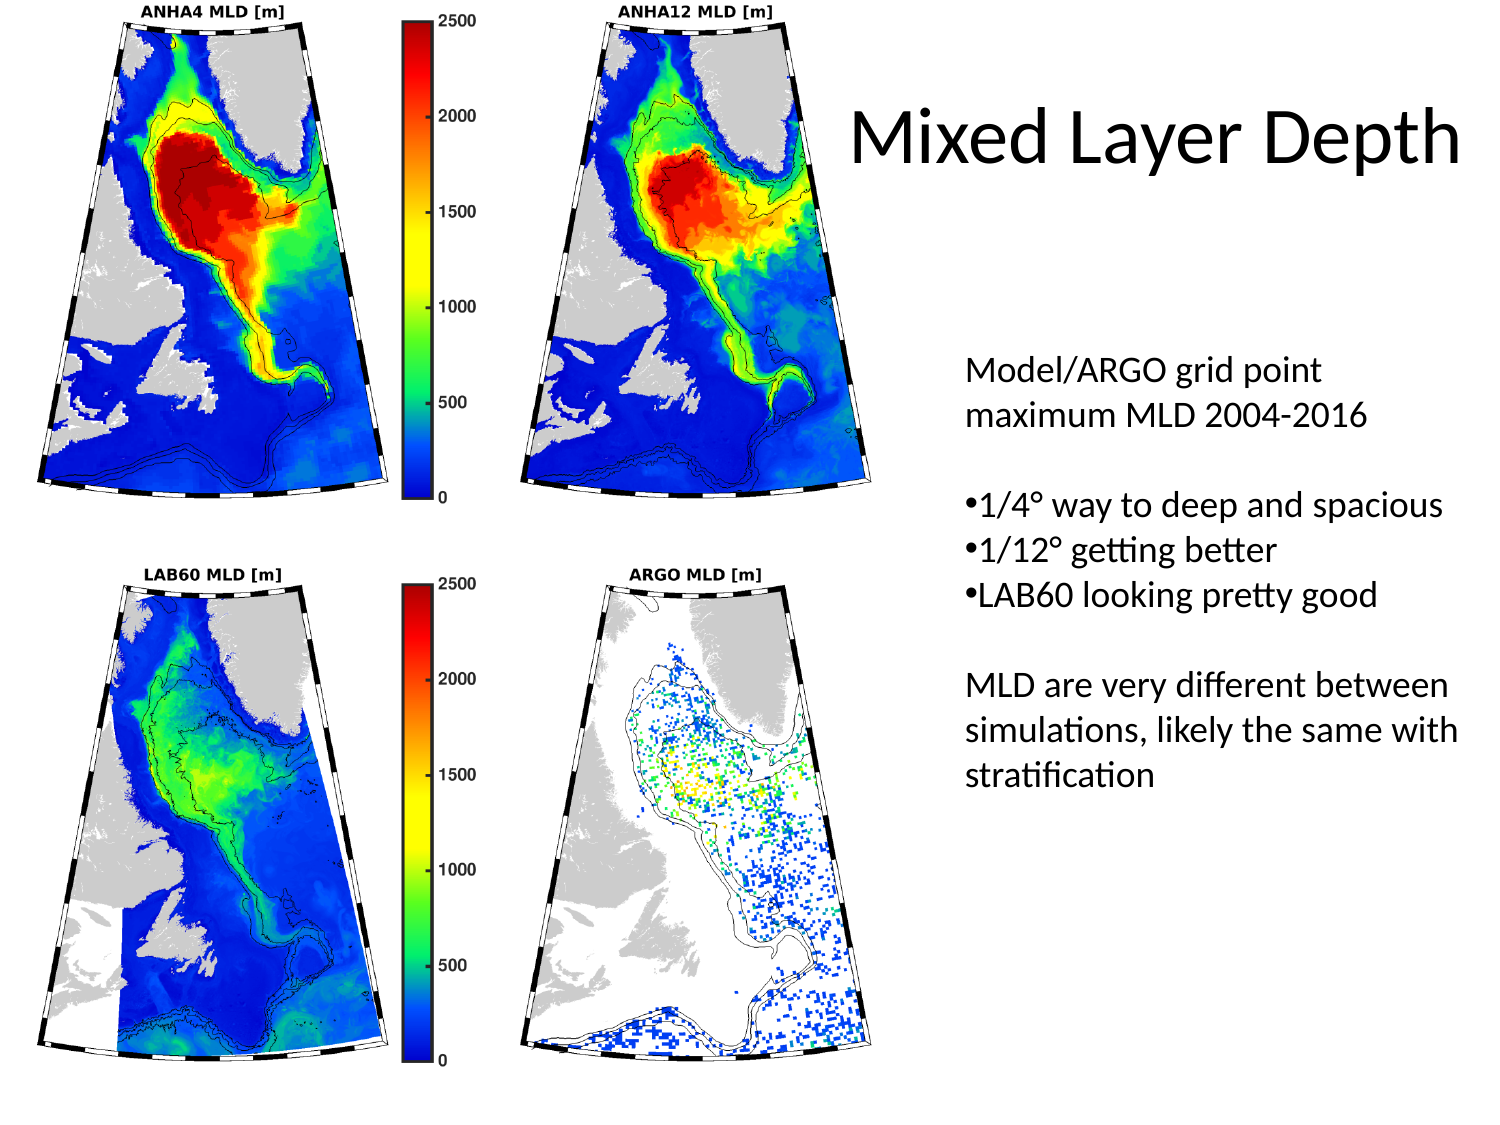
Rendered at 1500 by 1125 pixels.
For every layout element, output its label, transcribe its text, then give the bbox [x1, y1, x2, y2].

title Mixed Layer Depth [885, 37, 1500, 225]
text_box Model/ARGO grid point maximum MLD 2004-2016 1/4° way to deep and spacious 1/12° getting better LAB60 looking pretty good MLD are very different between simulations, likely the same with stratification [949, 337, 1488, 848]
picture [0, 0, 881, 1125]
